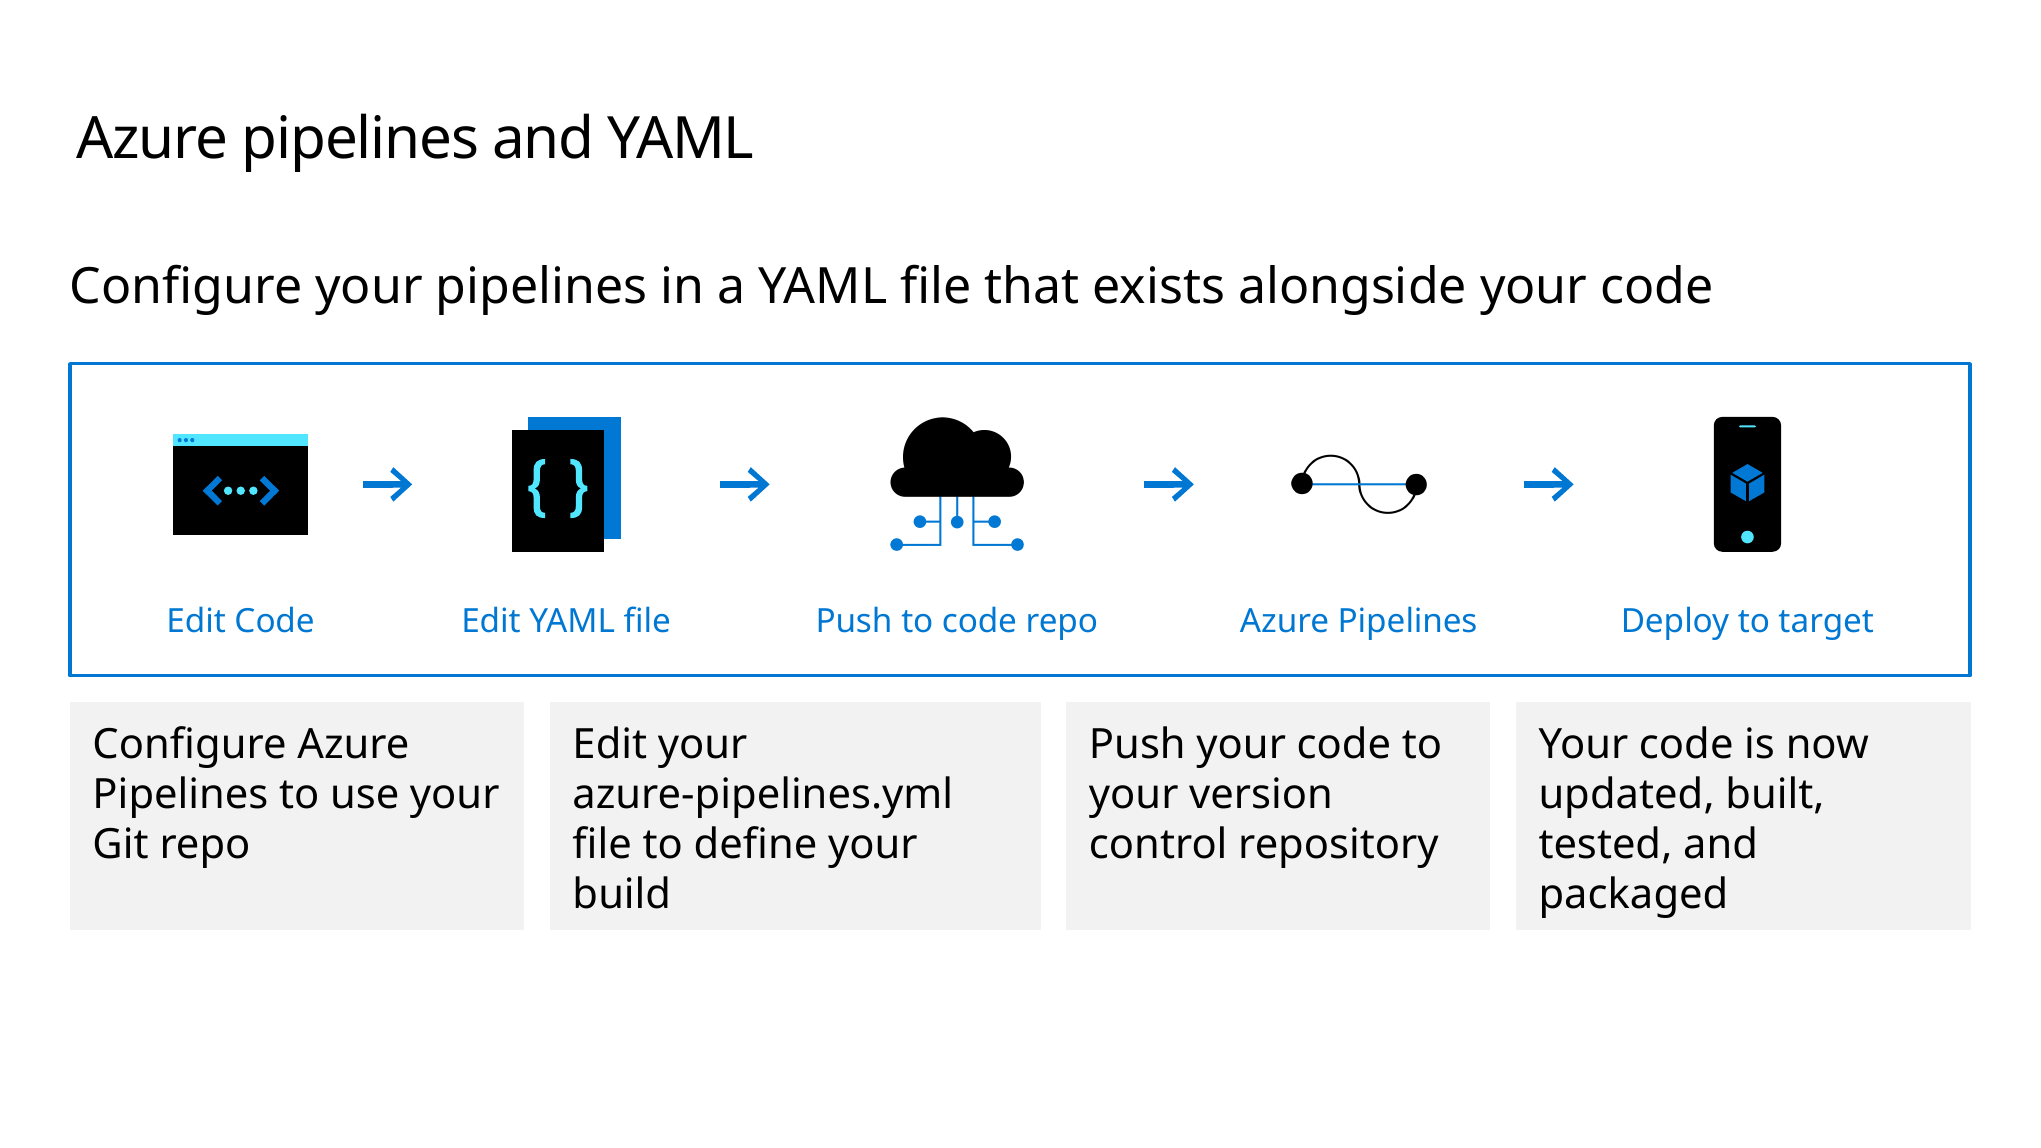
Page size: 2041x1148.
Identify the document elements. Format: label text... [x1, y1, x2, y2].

title Azure pipelines and YAML [76, 103, 1969, 172]
text_box Configure your pipelines in a YAML file that exists alongside your code [70, 229, 1962, 338]
text_box Edit your azure-pipelines.yml file to define your build [550, 702, 1041, 930]
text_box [1242, 416, 1476, 641]
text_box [1621, 416, 1873, 641]
text_box Push your code to your version control repository [1066, 702, 1490, 930]
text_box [818, 417, 1096, 641]
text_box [460, 416, 672, 641]
text_box Configure Azure Pipelines to use your Git repo [70, 702, 524, 930]
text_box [167, 433, 315, 641]
text_box [69, 363, 1971, 677]
text_box Your code is now updated, built, tested, and packaged [1516, 702, 1971, 930]
